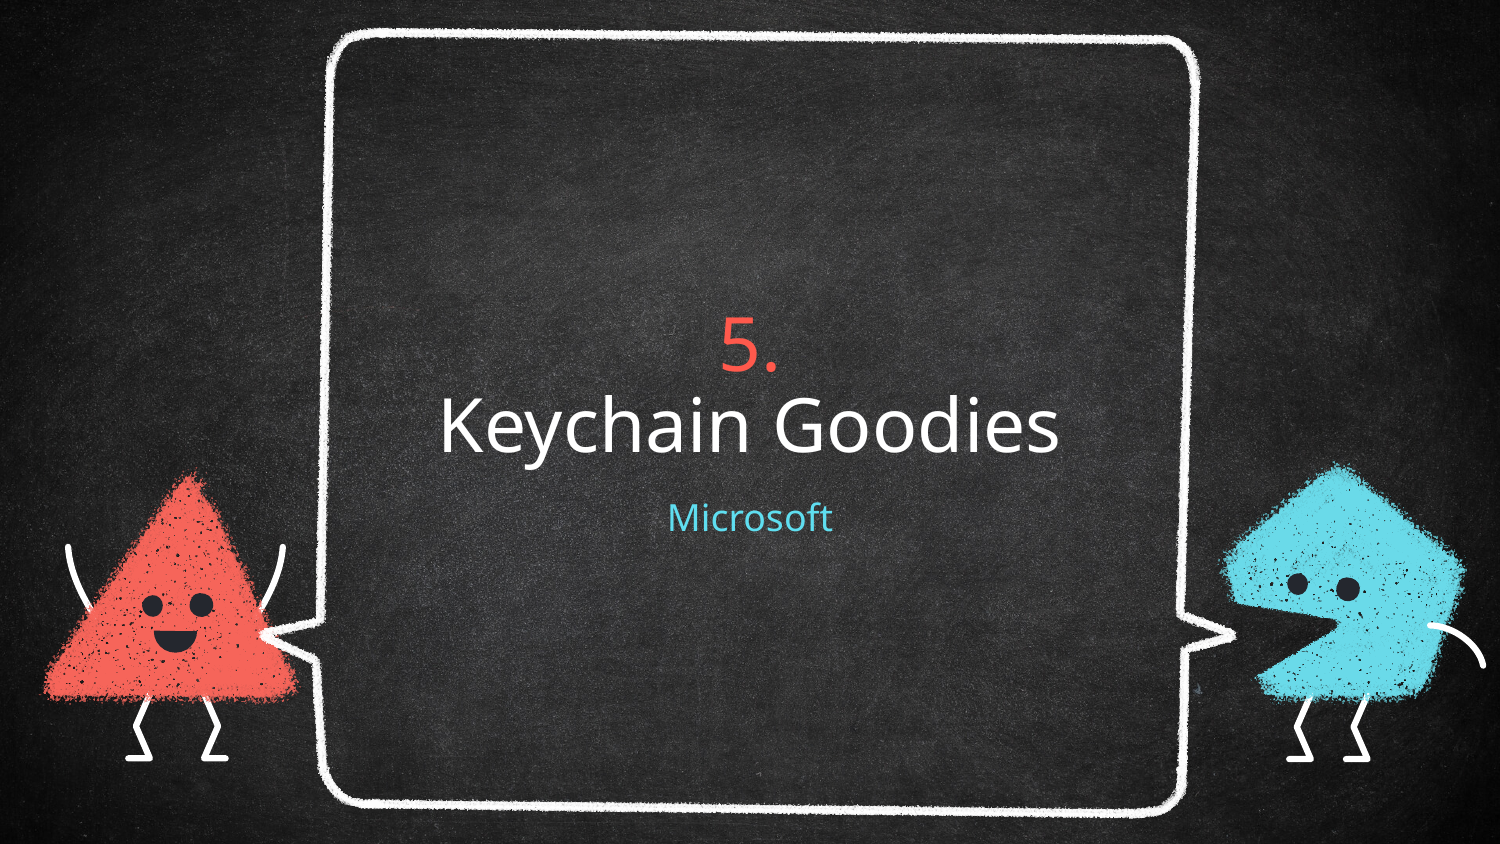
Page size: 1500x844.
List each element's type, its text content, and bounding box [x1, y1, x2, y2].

picture [0, 0, 1500, 844]
subtitle Microsoft [382, 487, 1118, 538]
title 5. Keychain Goodies [382, 306, 1118, 472]
